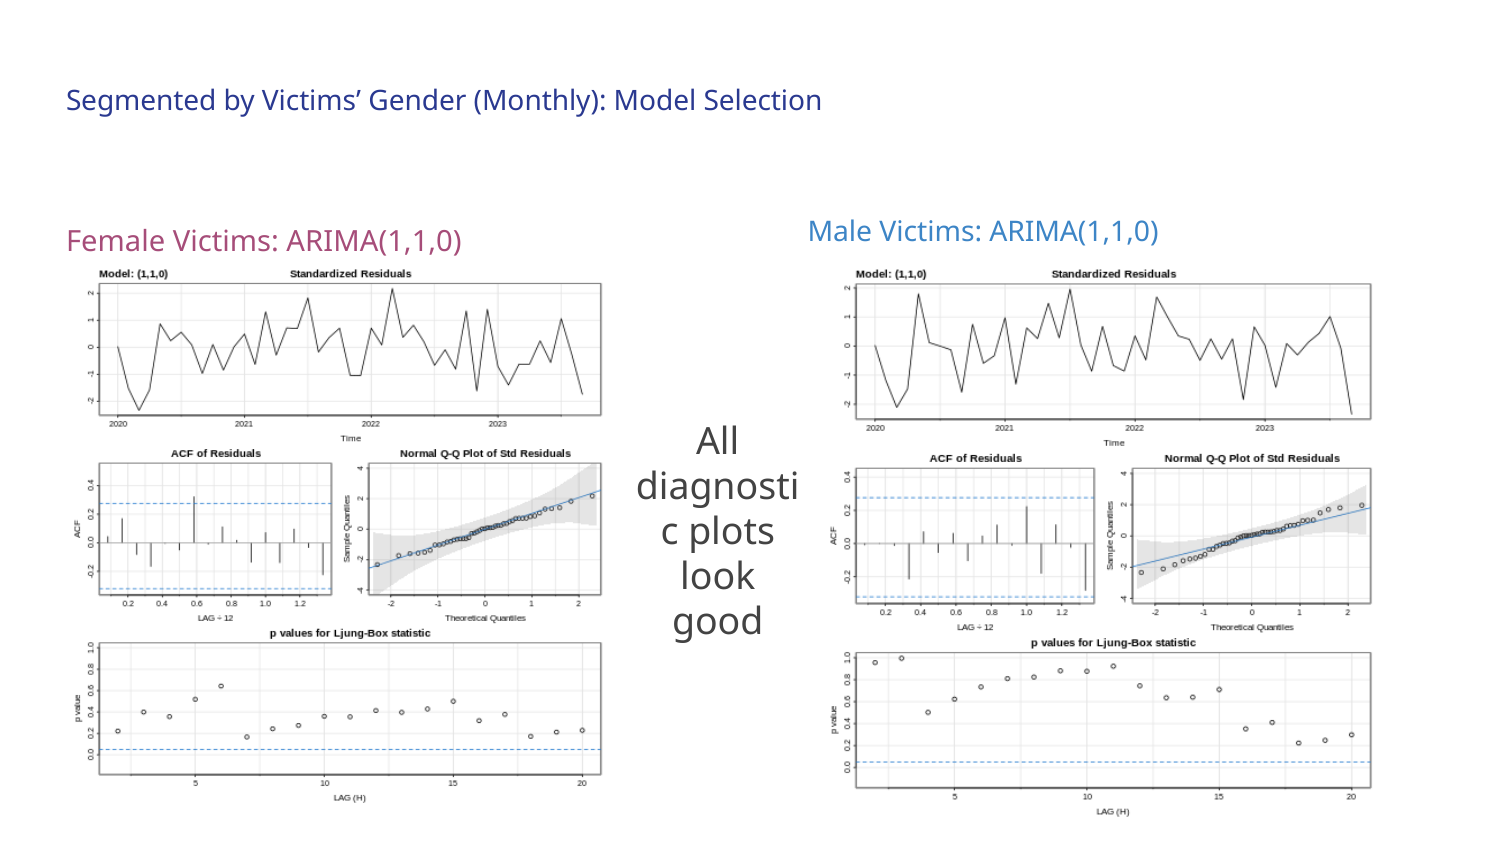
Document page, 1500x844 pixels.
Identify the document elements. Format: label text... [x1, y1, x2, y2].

picture [70, 265, 610, 805]
text_box All diagnostic plots look good [615, 401, 820, 657]
title Segmented by Victims’ Gender (Monthly): Model Selection [50, 66, 1450, 168]
list Male Victims: ARIMA(1,1,0) [792, 201, 1450, 267]
picture [826, 265, 1380, 819]
list Female Victims: ARIMA(1,1,0) [50, 201, 708, 278]
